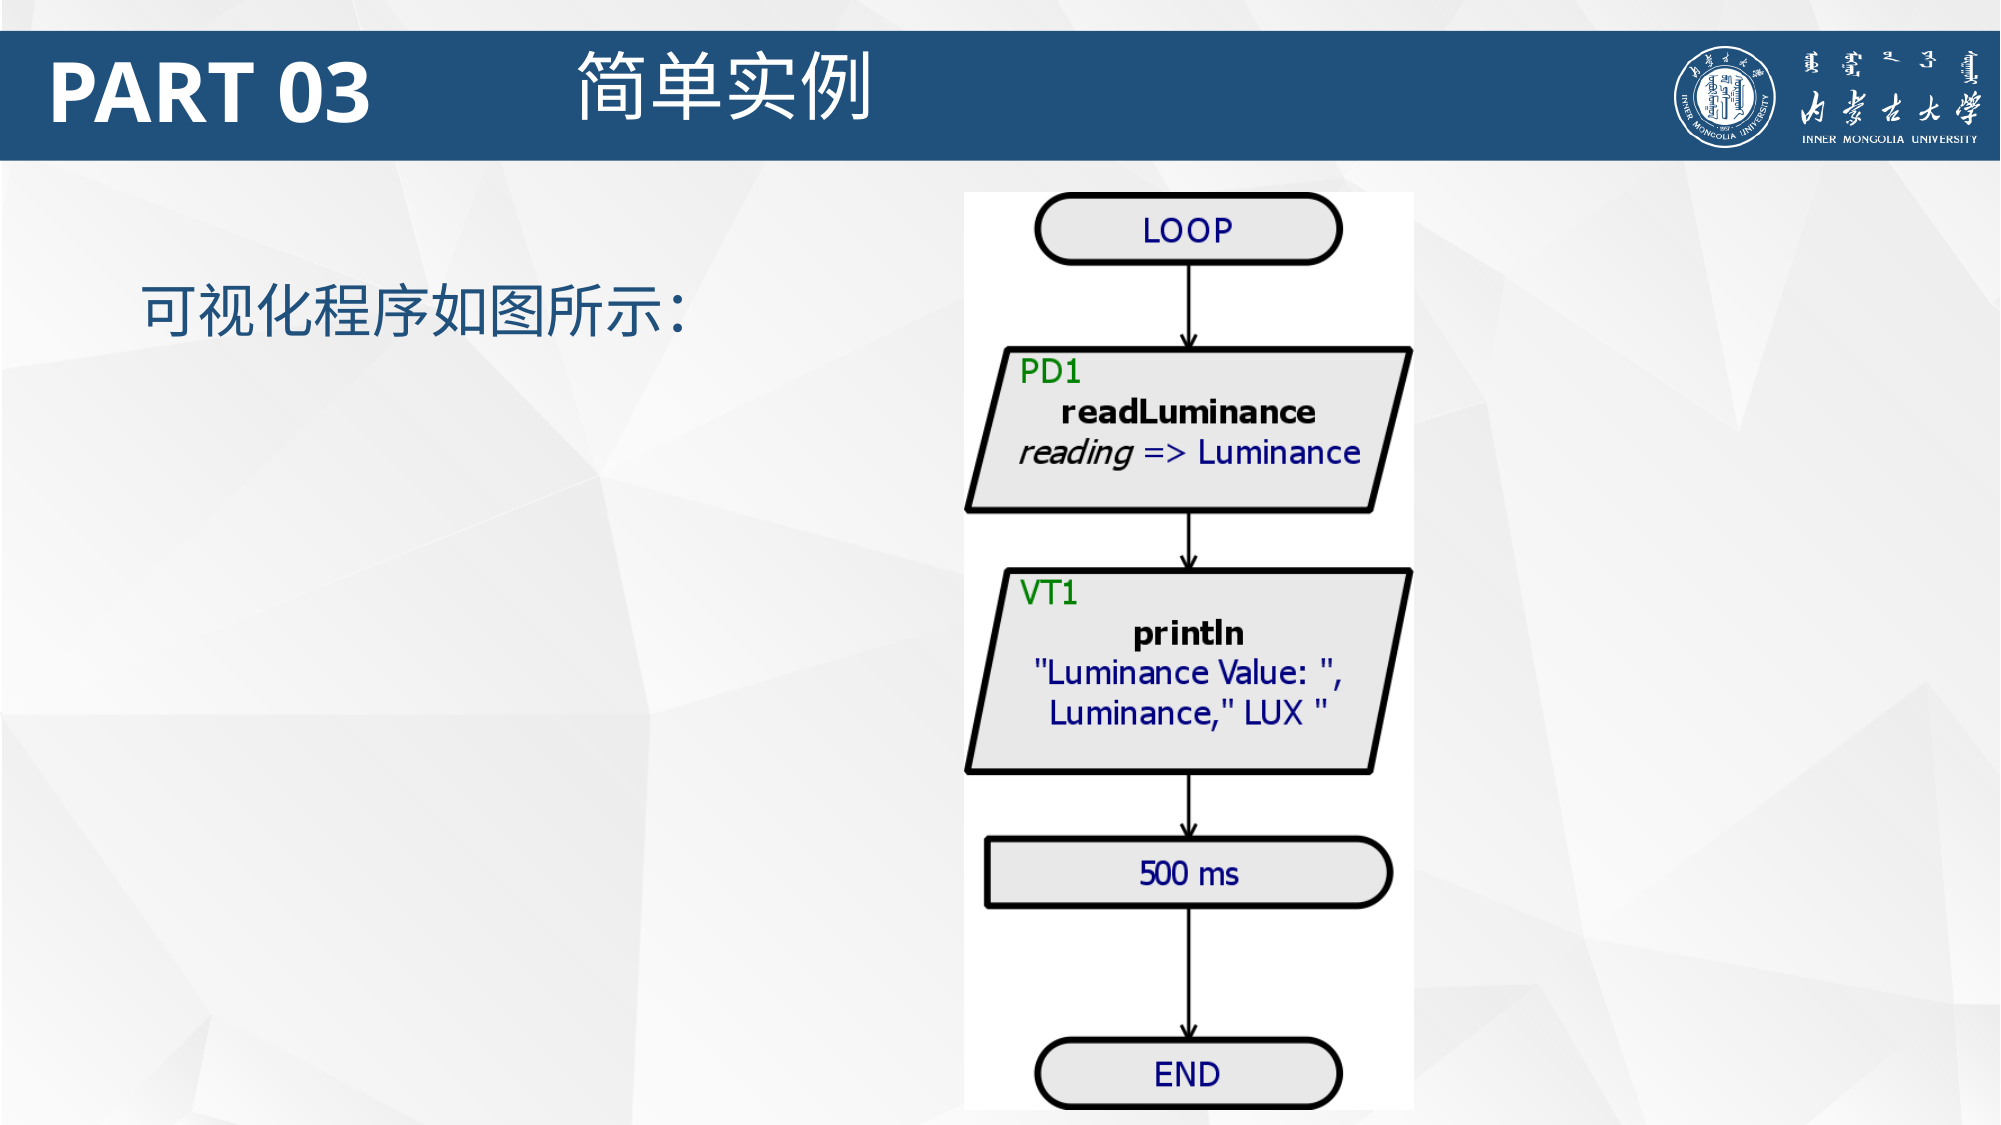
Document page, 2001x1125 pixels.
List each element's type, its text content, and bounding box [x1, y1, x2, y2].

picture [1673, 75, 1986, 150]
picture [0, 0, 2001, 1125]
text_box 可视化程序如图所示： [7, 231, 764, 352]
text_box [0, 0, 2000, 75]
list PART 03 [32, 75, 481, 148]
list 简单实例 [559, 75, 1485, 158]
